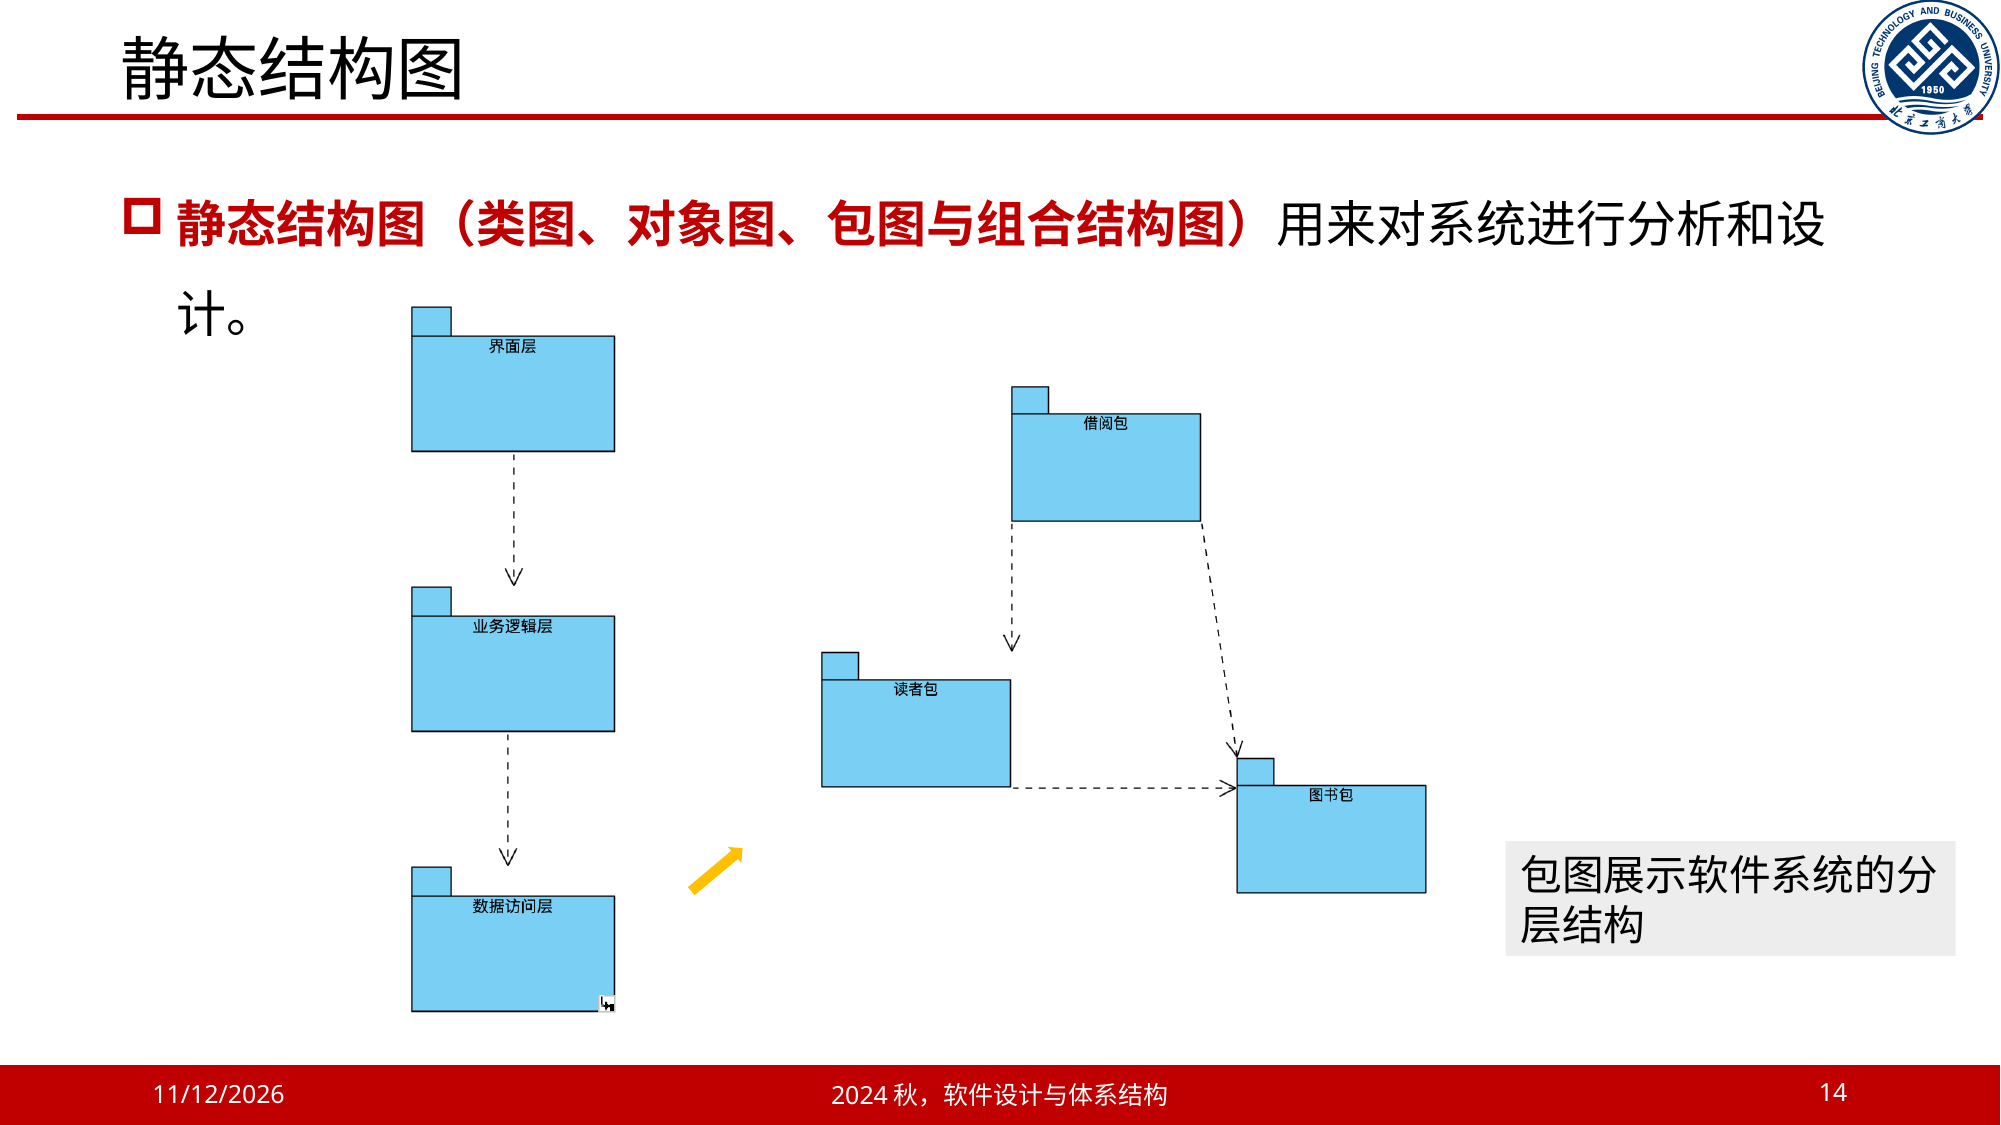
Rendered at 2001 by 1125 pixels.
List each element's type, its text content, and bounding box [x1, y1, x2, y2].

title 静态结构图 [105, 27, 1861, 116]
picture [375, 283, 640, 1034]
slide_number 14 [1412, 1063, 1863, 1124]
text_box [685, 845, 745, 898]
text_box 静态结构图（类图、对象图、包图与组合结构图）用来对系统进行分析和设计。 [105, 155, 1863, 351]
picture [1861, 0, 2000, 135]
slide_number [137, 1065, 588, 1125]
footer 2024秋，软件设计与体系结构 [662, 1065, 1338, 1125]
picture [779, 362, 1456, 912]
text_box 包图展示软件系统的分层结构 [1505, 841, 1956, 956]
text_box [0, 1063, 2000, 1125]
